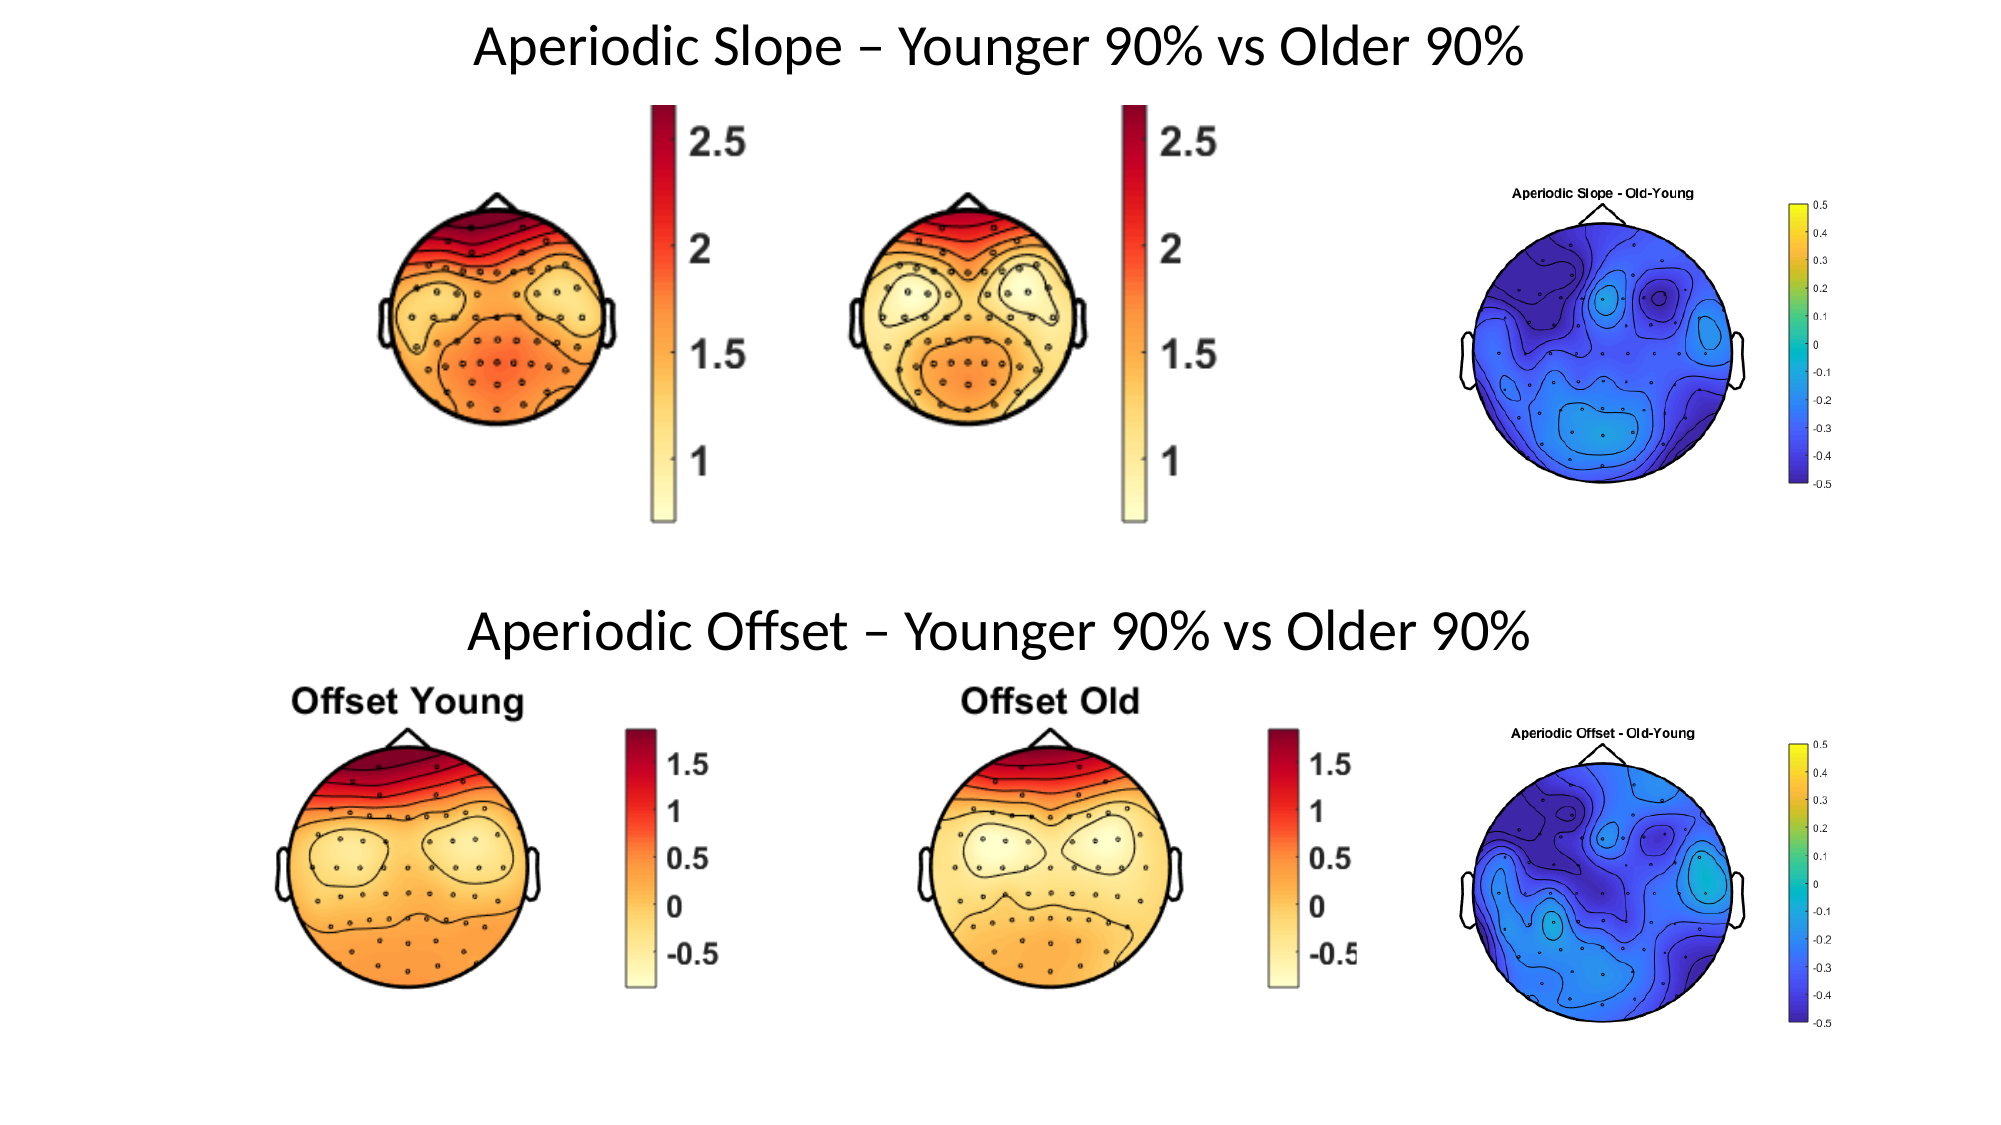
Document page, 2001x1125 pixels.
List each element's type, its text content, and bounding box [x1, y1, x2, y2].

picture [1366, 159, 1875, 541]
text_box Aperiodic Slope – Younger 90% vs Older 90% [459, 0, 1541, 85]
picture [266, 674, 1357, 1056]
picture [1366, 699, 1875, 1081]
text_box Aperiodic Offset – Younger 90% vs Older 90% [453, 584, 1547, 670]
picture [241, 105, 1313, 541]
